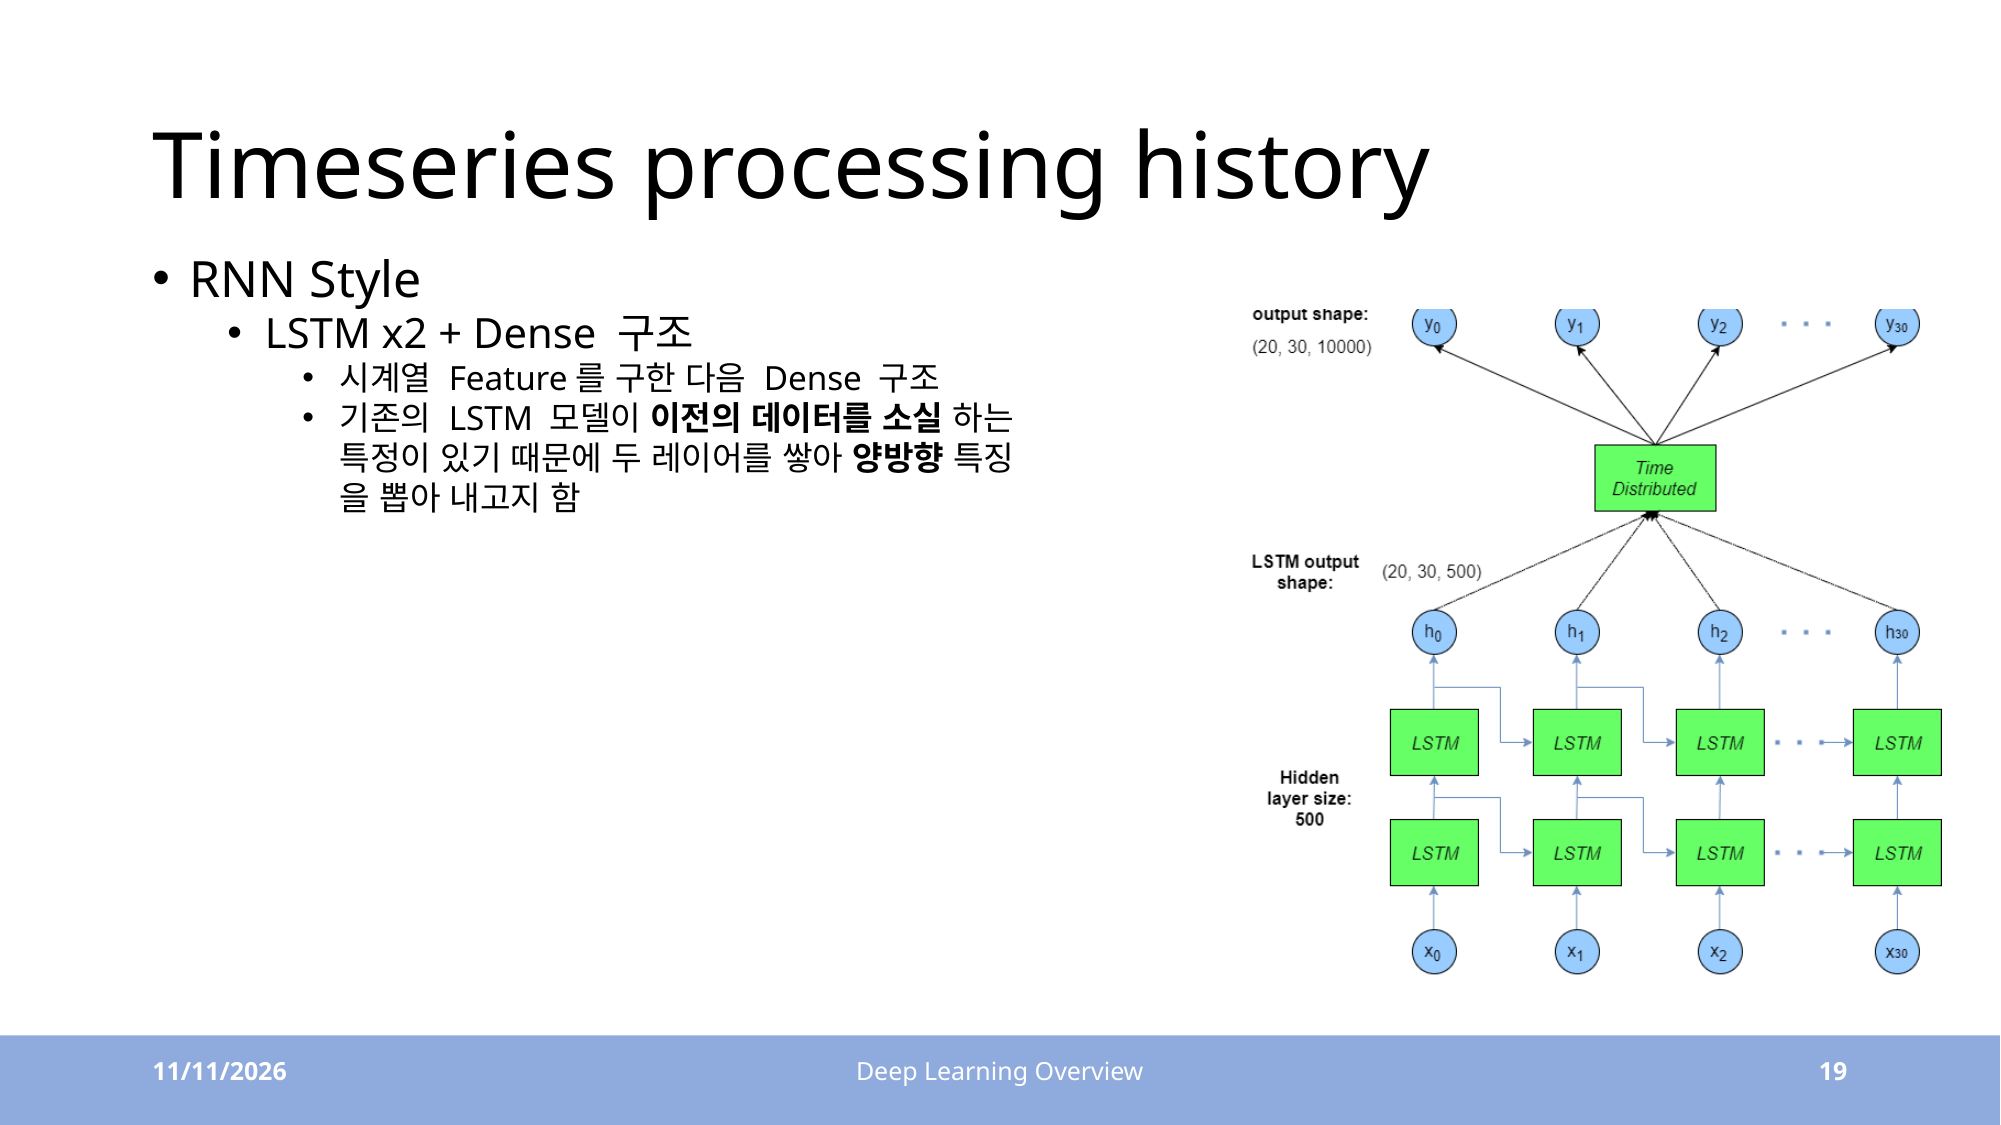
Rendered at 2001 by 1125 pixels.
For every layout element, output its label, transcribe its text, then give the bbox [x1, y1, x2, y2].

picture [1236, 309, 1942, 992]
title Timeseries processing history [137, 59, 1863, 239]
list RNN Style LSTM x2 + Dense 구조 시계열 Feature를 구한 다음 Dense 구조 기존의 LSTM 모델이 이전의 데이터를 소실 하는 특정이 있기 때문에 두 레이어를 쌓아 양방향 특징 을 뽑아 내고지 함 [137, 239, 1863, 954]
slide_number 19 [1412, 1042, 1863, 1103]
footer Deep Learning Overview [662, 1042, 1338, 1103]
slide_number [137, 1042, 588, 1103]
